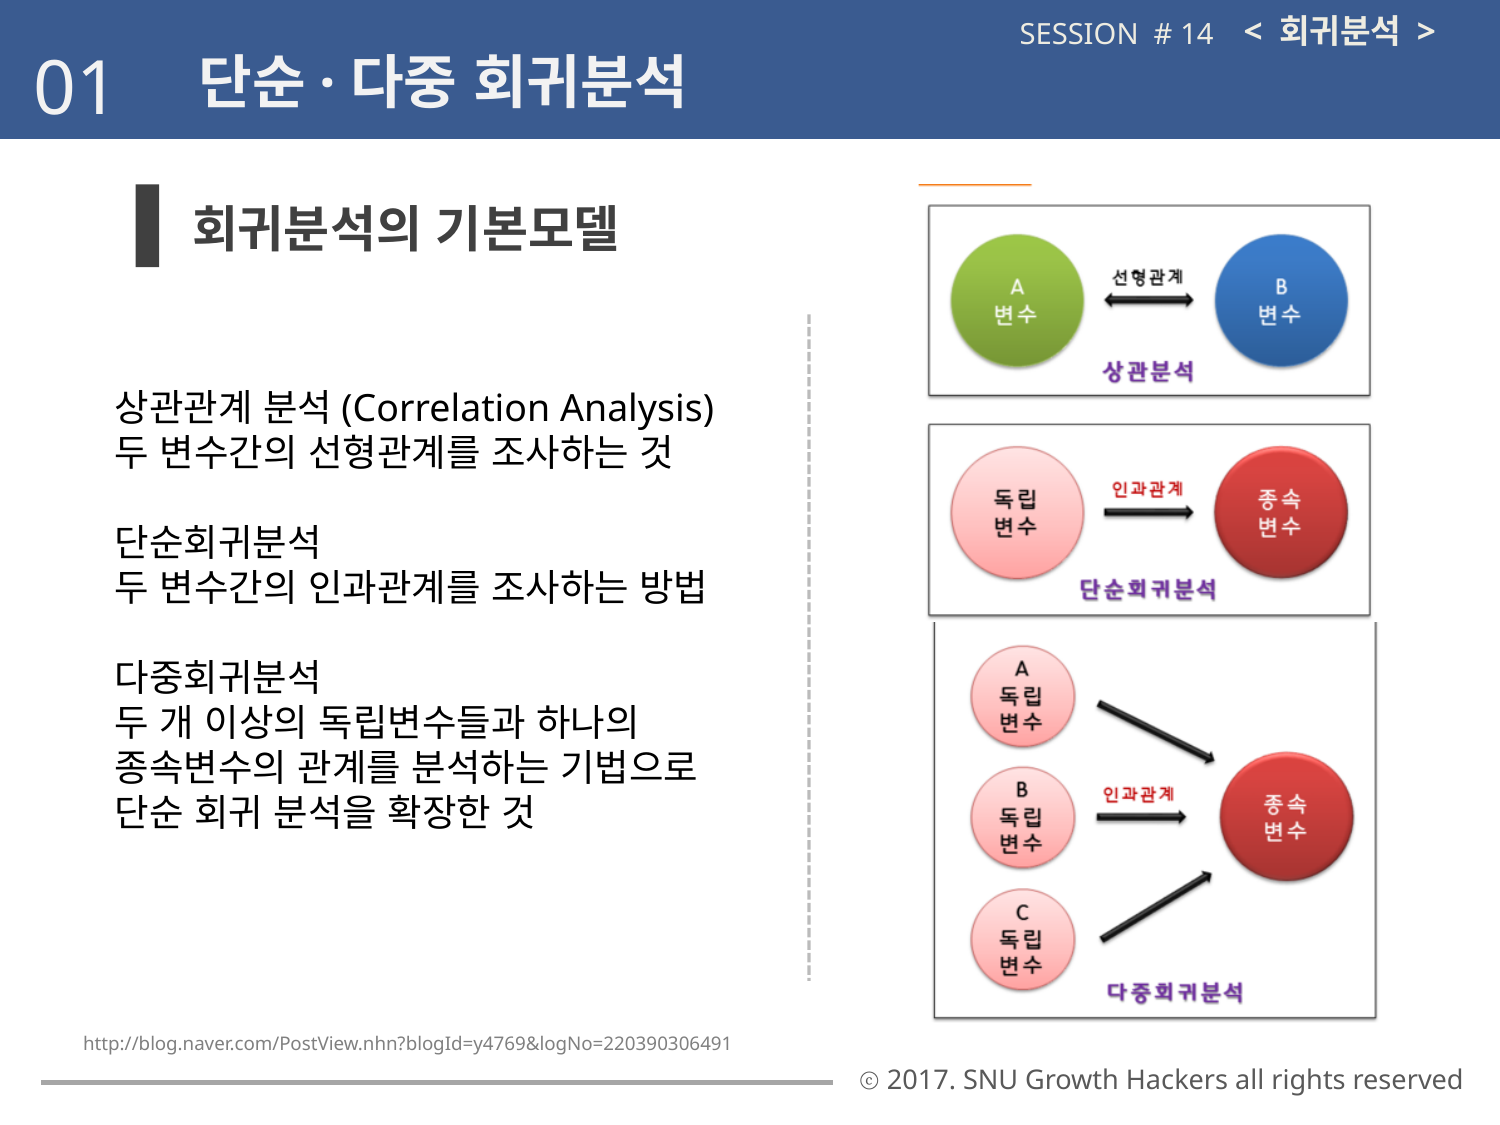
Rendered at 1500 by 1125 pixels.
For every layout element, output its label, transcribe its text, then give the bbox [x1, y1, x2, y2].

text_box < 회귀분석 > [1228, 2, 1451, 58]
text_box 상관관계 분석(Correlation Analysis) 두 변수간의 선형관계를 조사하는 것 단순회귀분석 두 변수간의 인과관계를 조사하는 방법 다중회귀분석 두 개 이상의 독립변수들과 하나의 종속변수의 관계를 분석하는 기법으로 단순 회귀 분석을 확장한 것 [100, 377, 804, 842]
text_box [134, 182, 161, 269]
text_box [0, 0, 1500, 139]
picture [918, 184, 1387, 1023]
text_box 단순·다중 회귀분석 [183, 37, 703, 123]
text_box SESSION # 14 [1004, 7, 1237, 58]
text_box http://blog.naver.com/PostView.nhn?blogId=y4769&logNo=220390306491 [68, 1024, 819, 1062]
text_box ⓒ 2017. SNU Growth Hackers all rights reserved [844, 1055, 1495, 1103]
text_box 01 [18, 32, 135, 138]
text_box 회귀분석의 기본모델 [177, 189, 636, 265]
